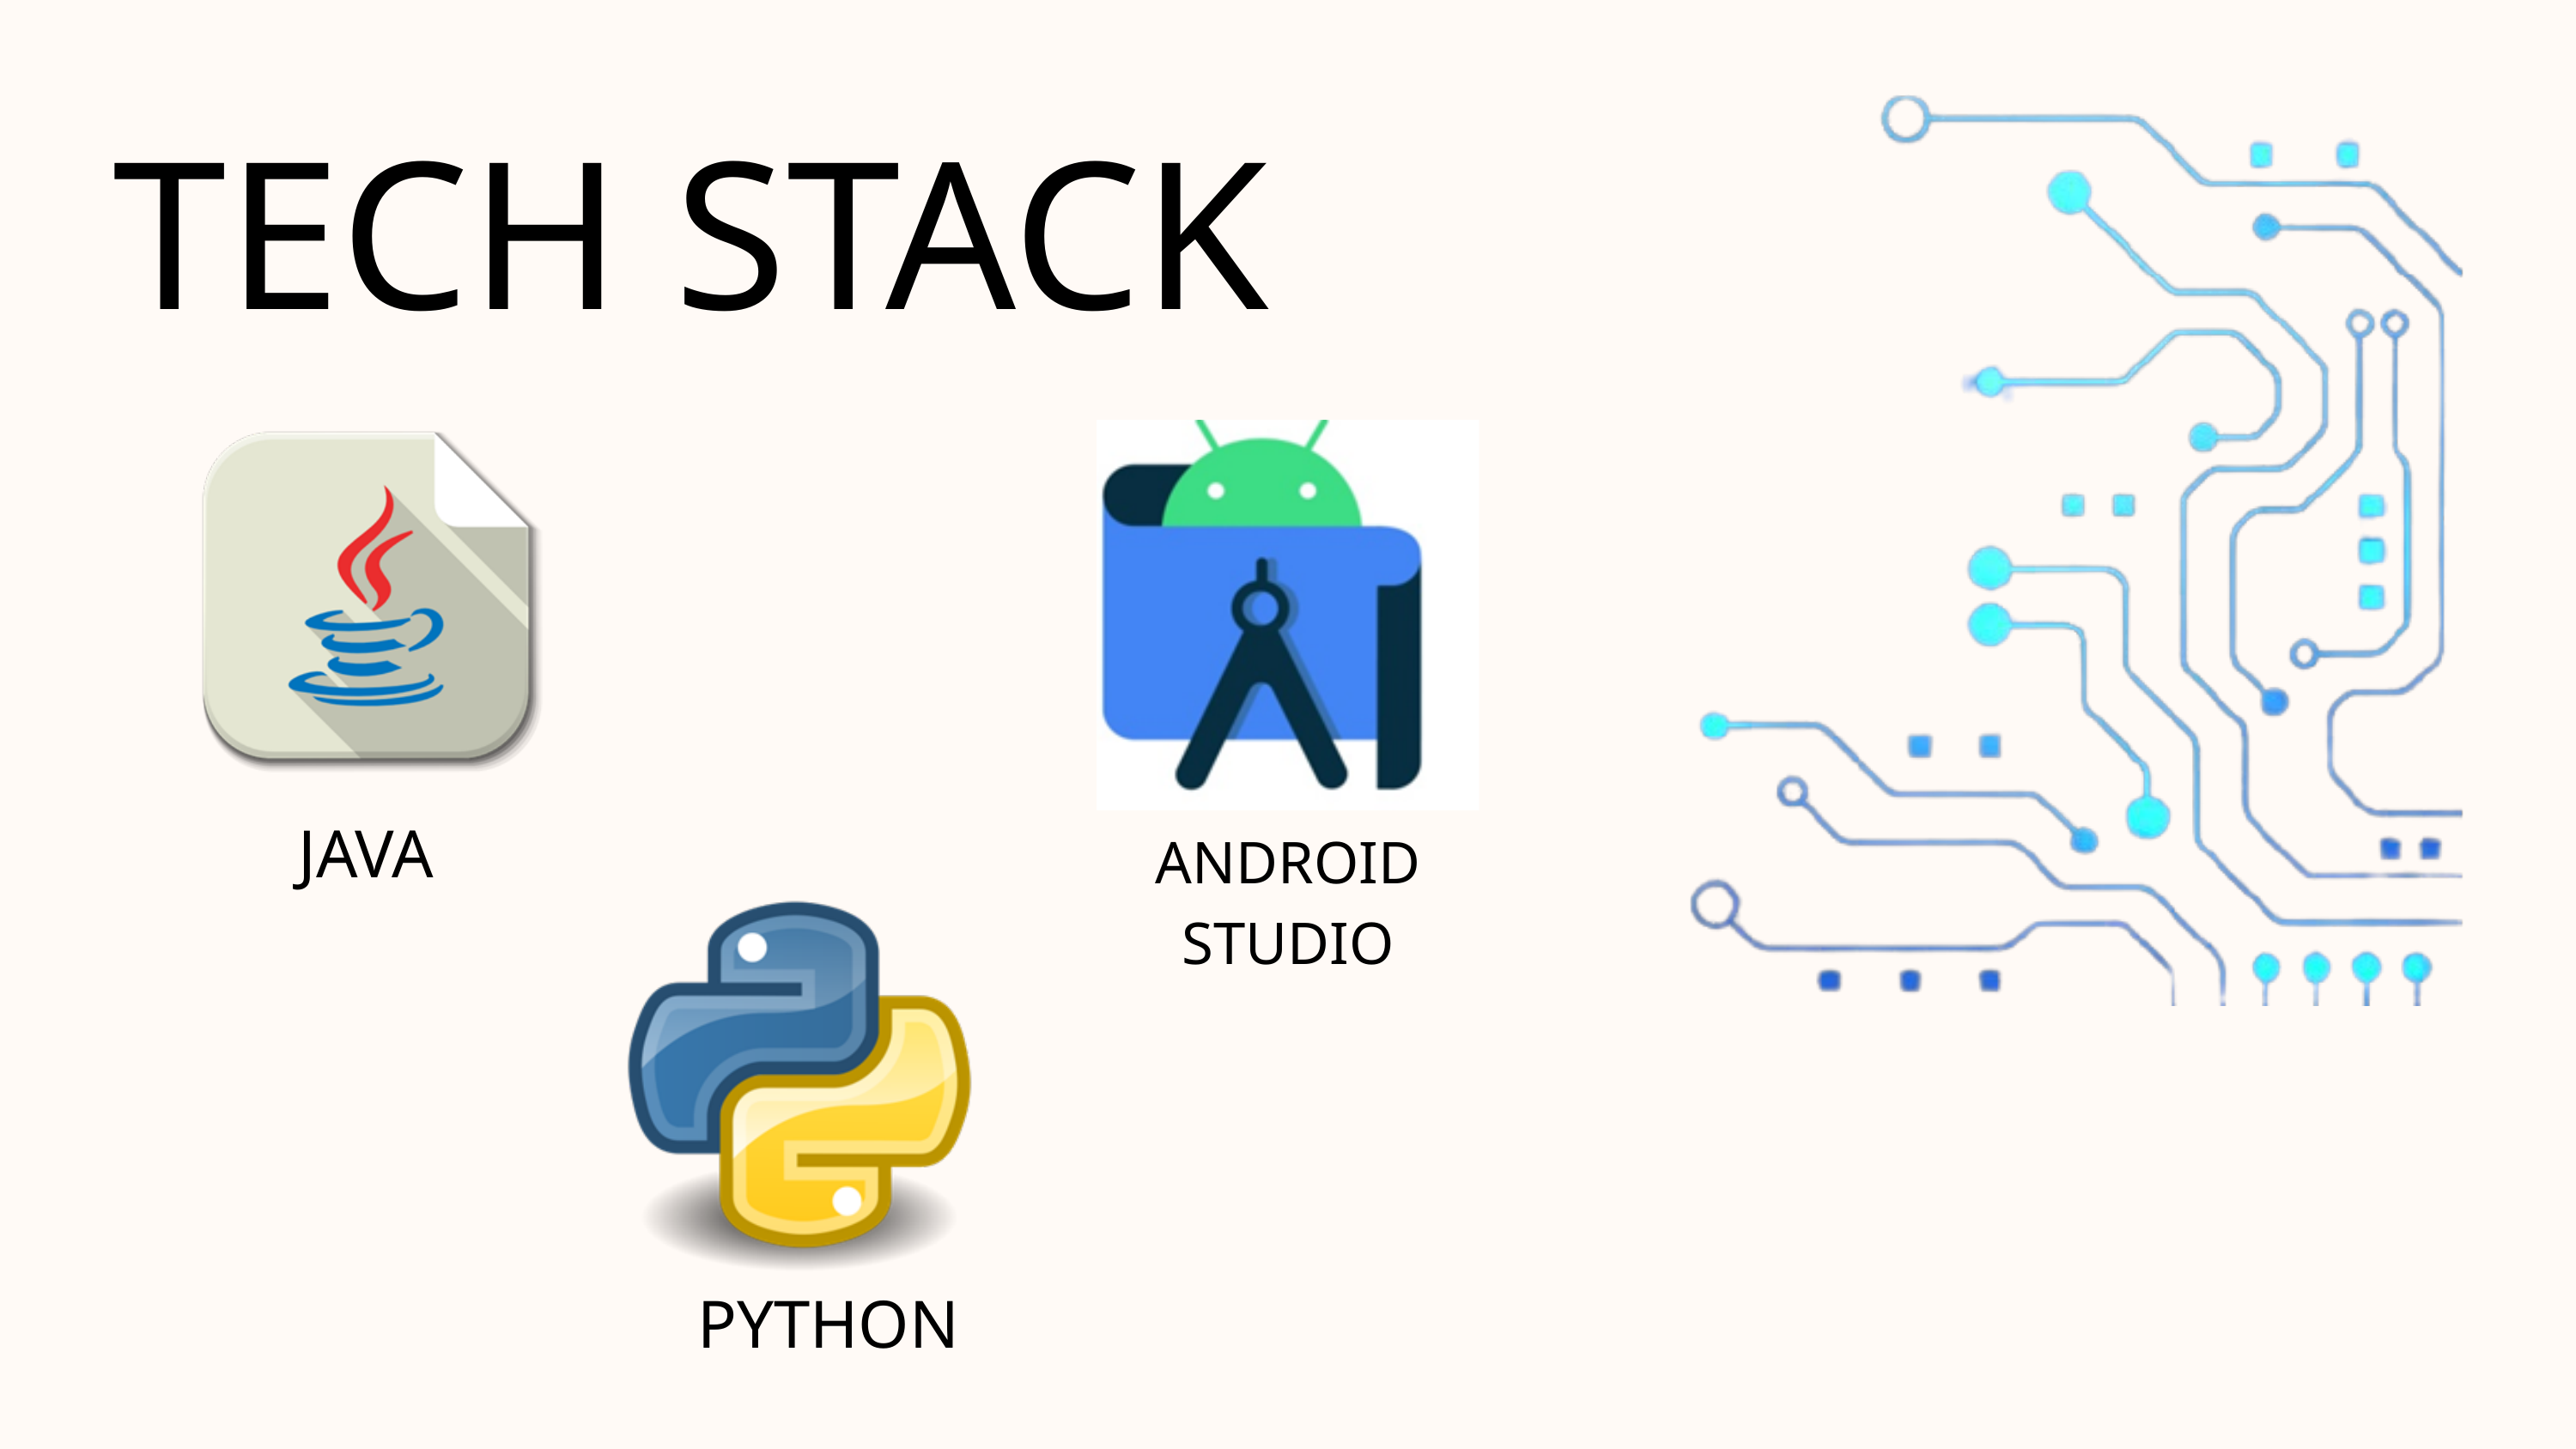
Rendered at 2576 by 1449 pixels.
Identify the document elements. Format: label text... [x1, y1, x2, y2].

picture [1689, 94, 2465, 1007]
text_box JAVA [264, 798, 469, 891]
text_box TECH STACK [57, 64, 1325, 351]
picture [1096, 419, 1479, 810]
picture [190, 419, 543, 773]
picture [606, 894, 993, 1281]
text_box PYTHON [560, 1269, 1097, 1361]
text_box ANDROID STUDIO [1097, 817, 1479, 976]
